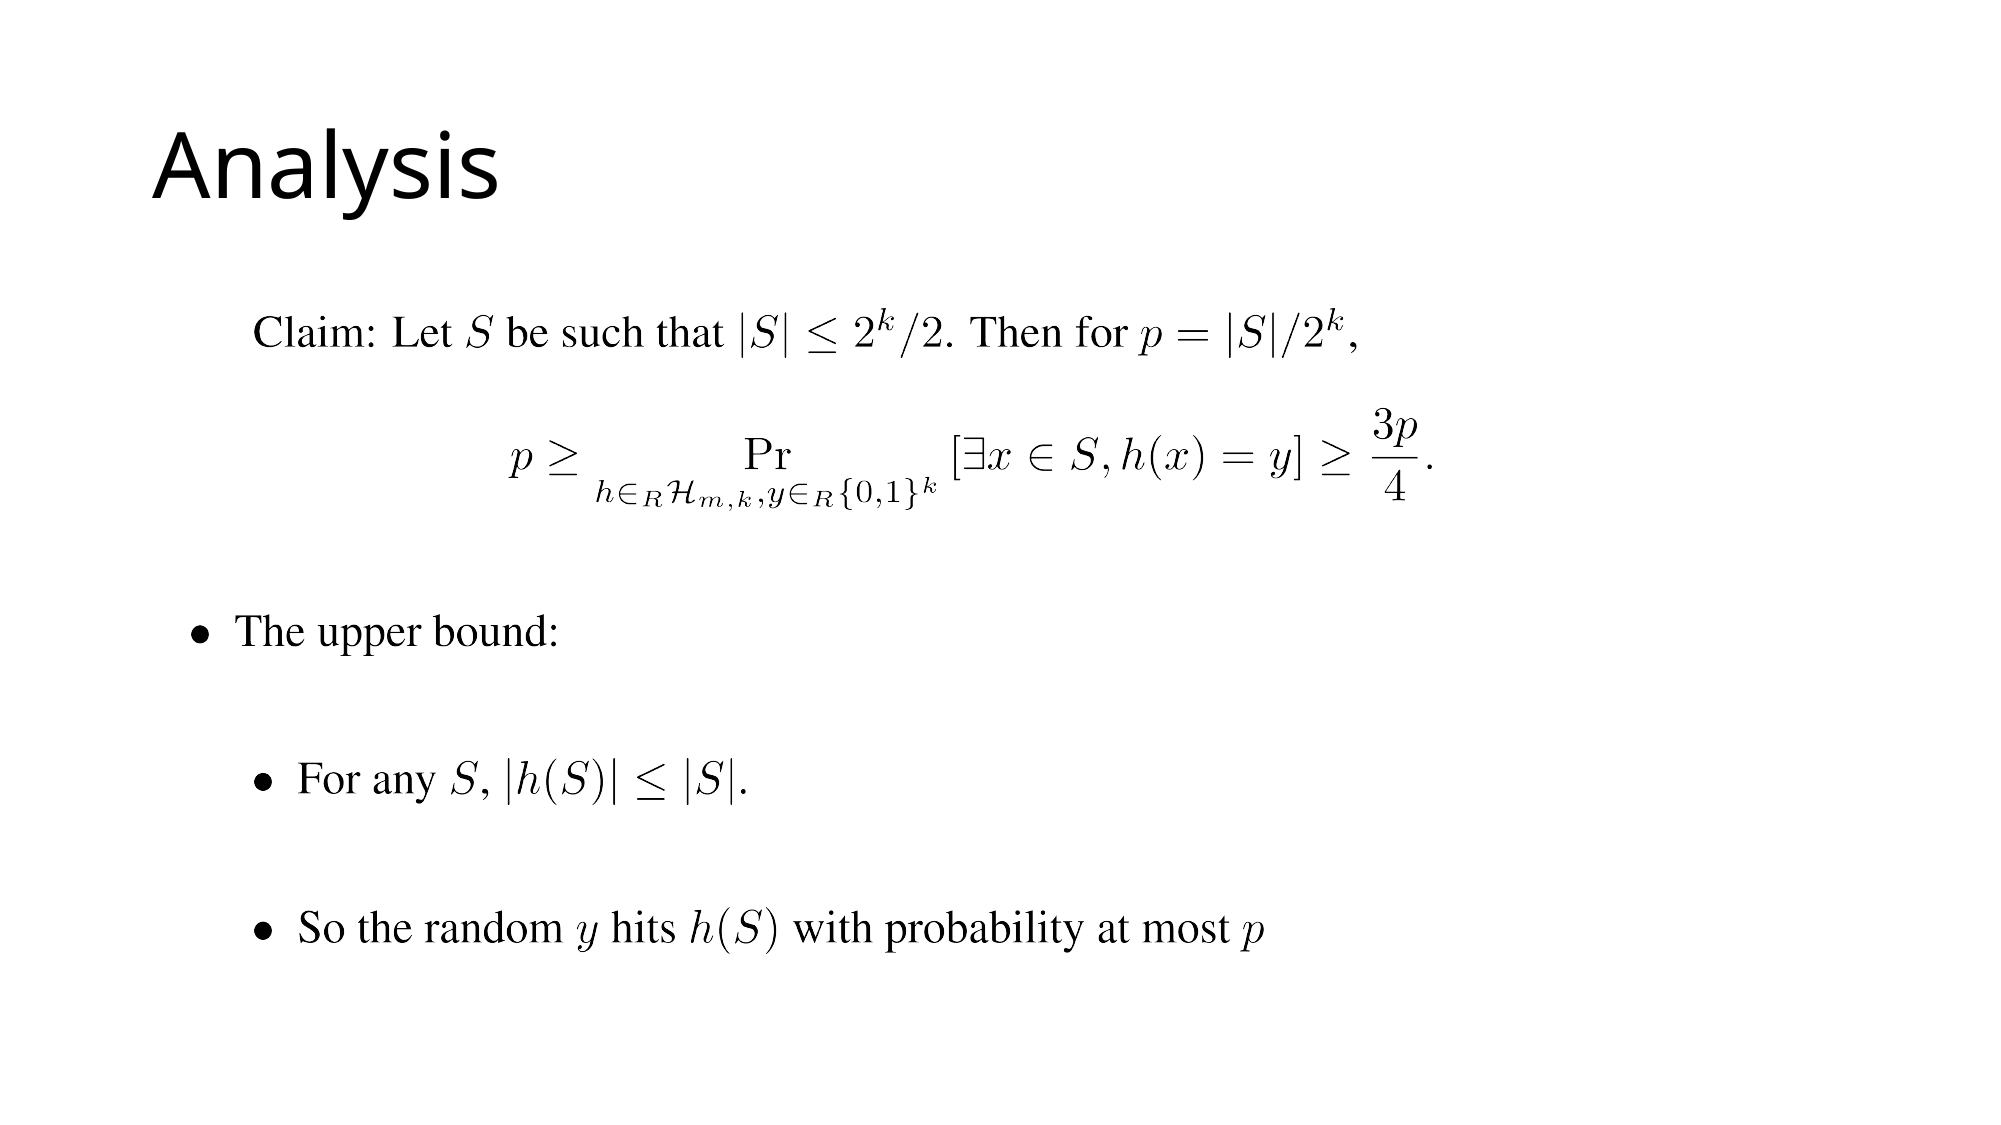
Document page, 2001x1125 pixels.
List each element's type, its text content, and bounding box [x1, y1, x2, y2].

picture [254, 308, 1432, 511]
picture [191, 614, 556, 656]
picture [254, 758, 746, 805]
picture [254, 907, 1264, 954]
title Analysis [137, 59, 1863, 278]
